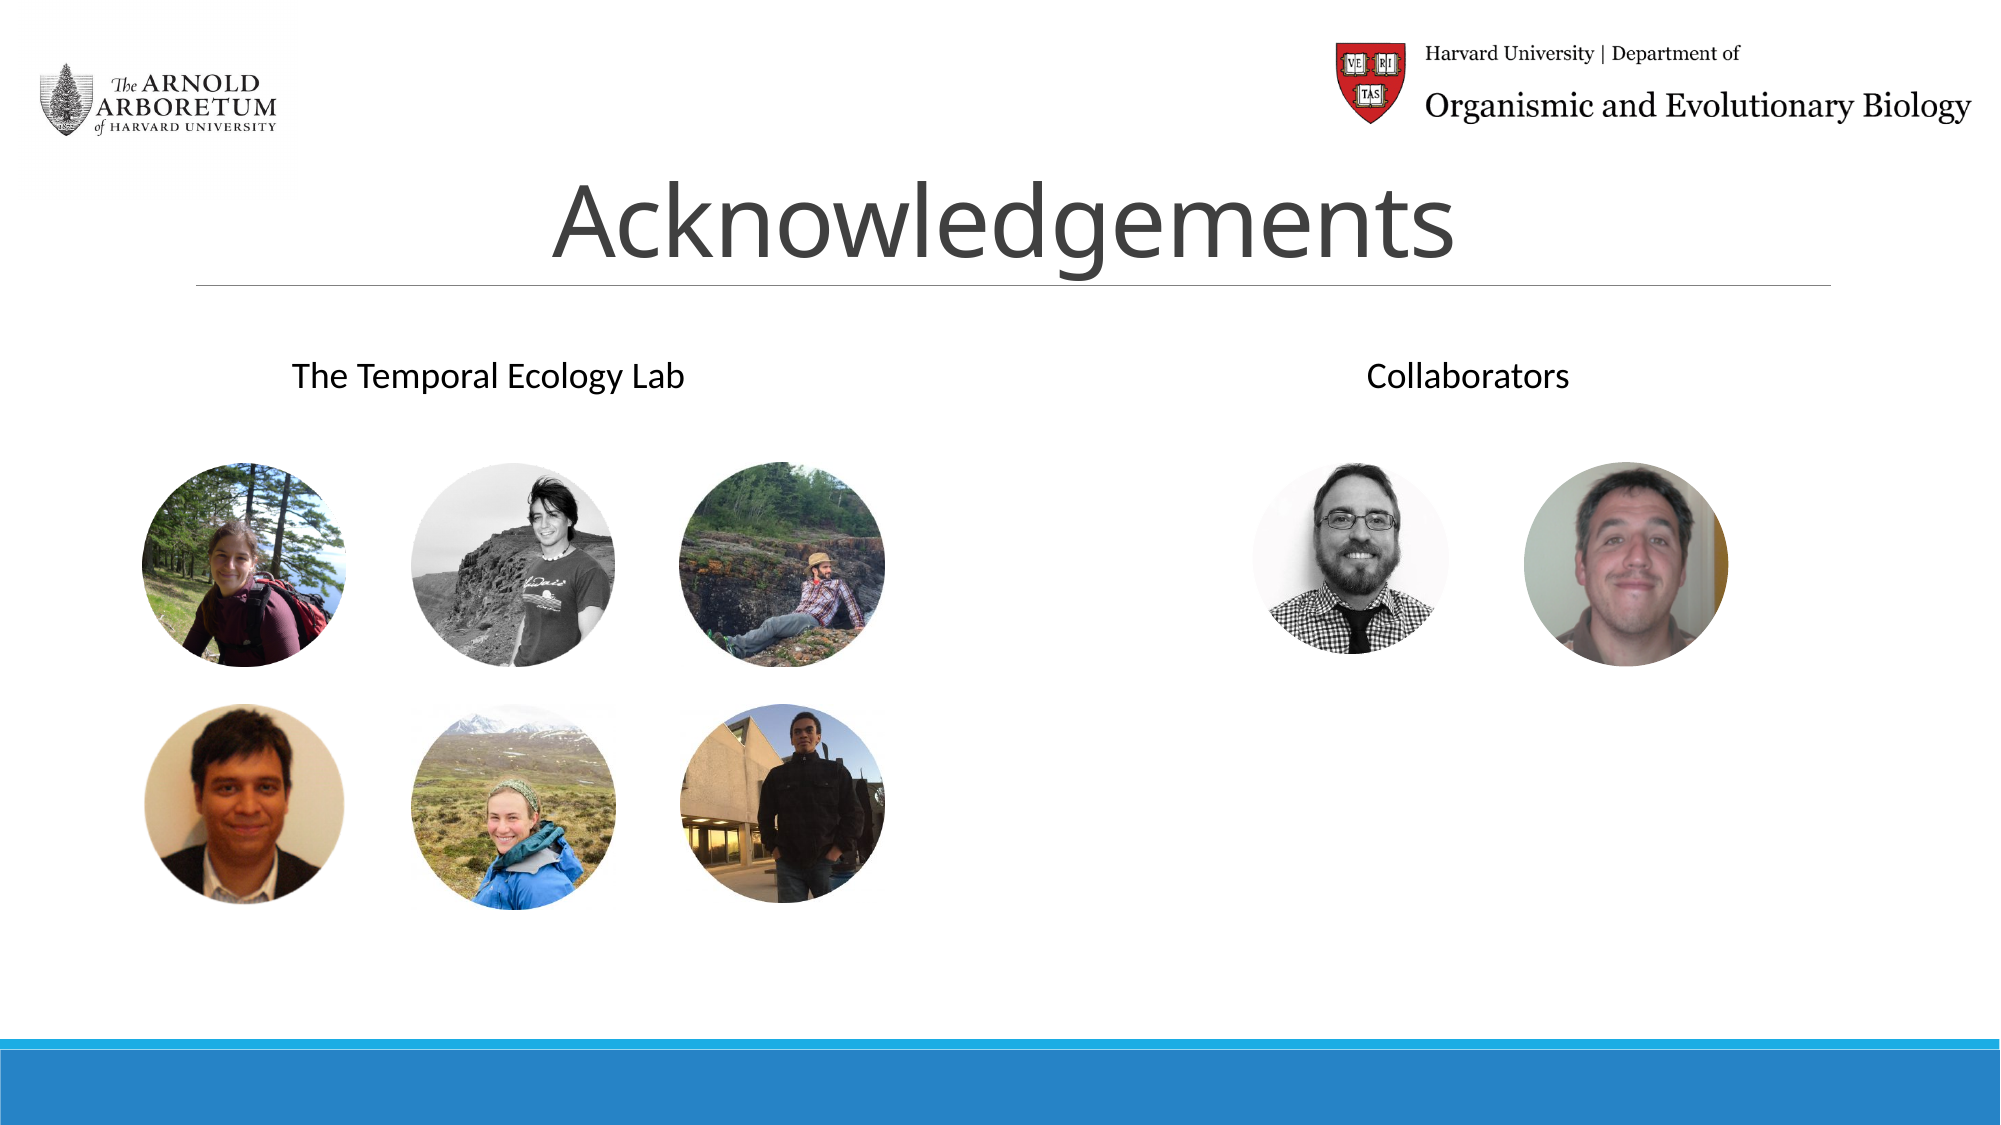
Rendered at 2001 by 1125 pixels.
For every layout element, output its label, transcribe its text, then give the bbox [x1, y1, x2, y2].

picture [1523, 461, 1729, 667]
text_box The Temporal Ecology Lab [277, 343, 701, 404]
picture [410, 462, 615, 667]
picture [679, 461, 886, 667]
picture [141, 462, 347, 667]
picture [680, 704, 886, 903]
text_box Collaborators [1352, 343, 1586, 404]
picture [1327, 24, 1980, 140]
picture [17, 0, 298, 200]
title Acknowledgements [180, 47, 1830, 285]
picture [141, 704, 347, 910]
picture [410, 704, 616, 910]
picture [1251, 461, 1450, 656]
